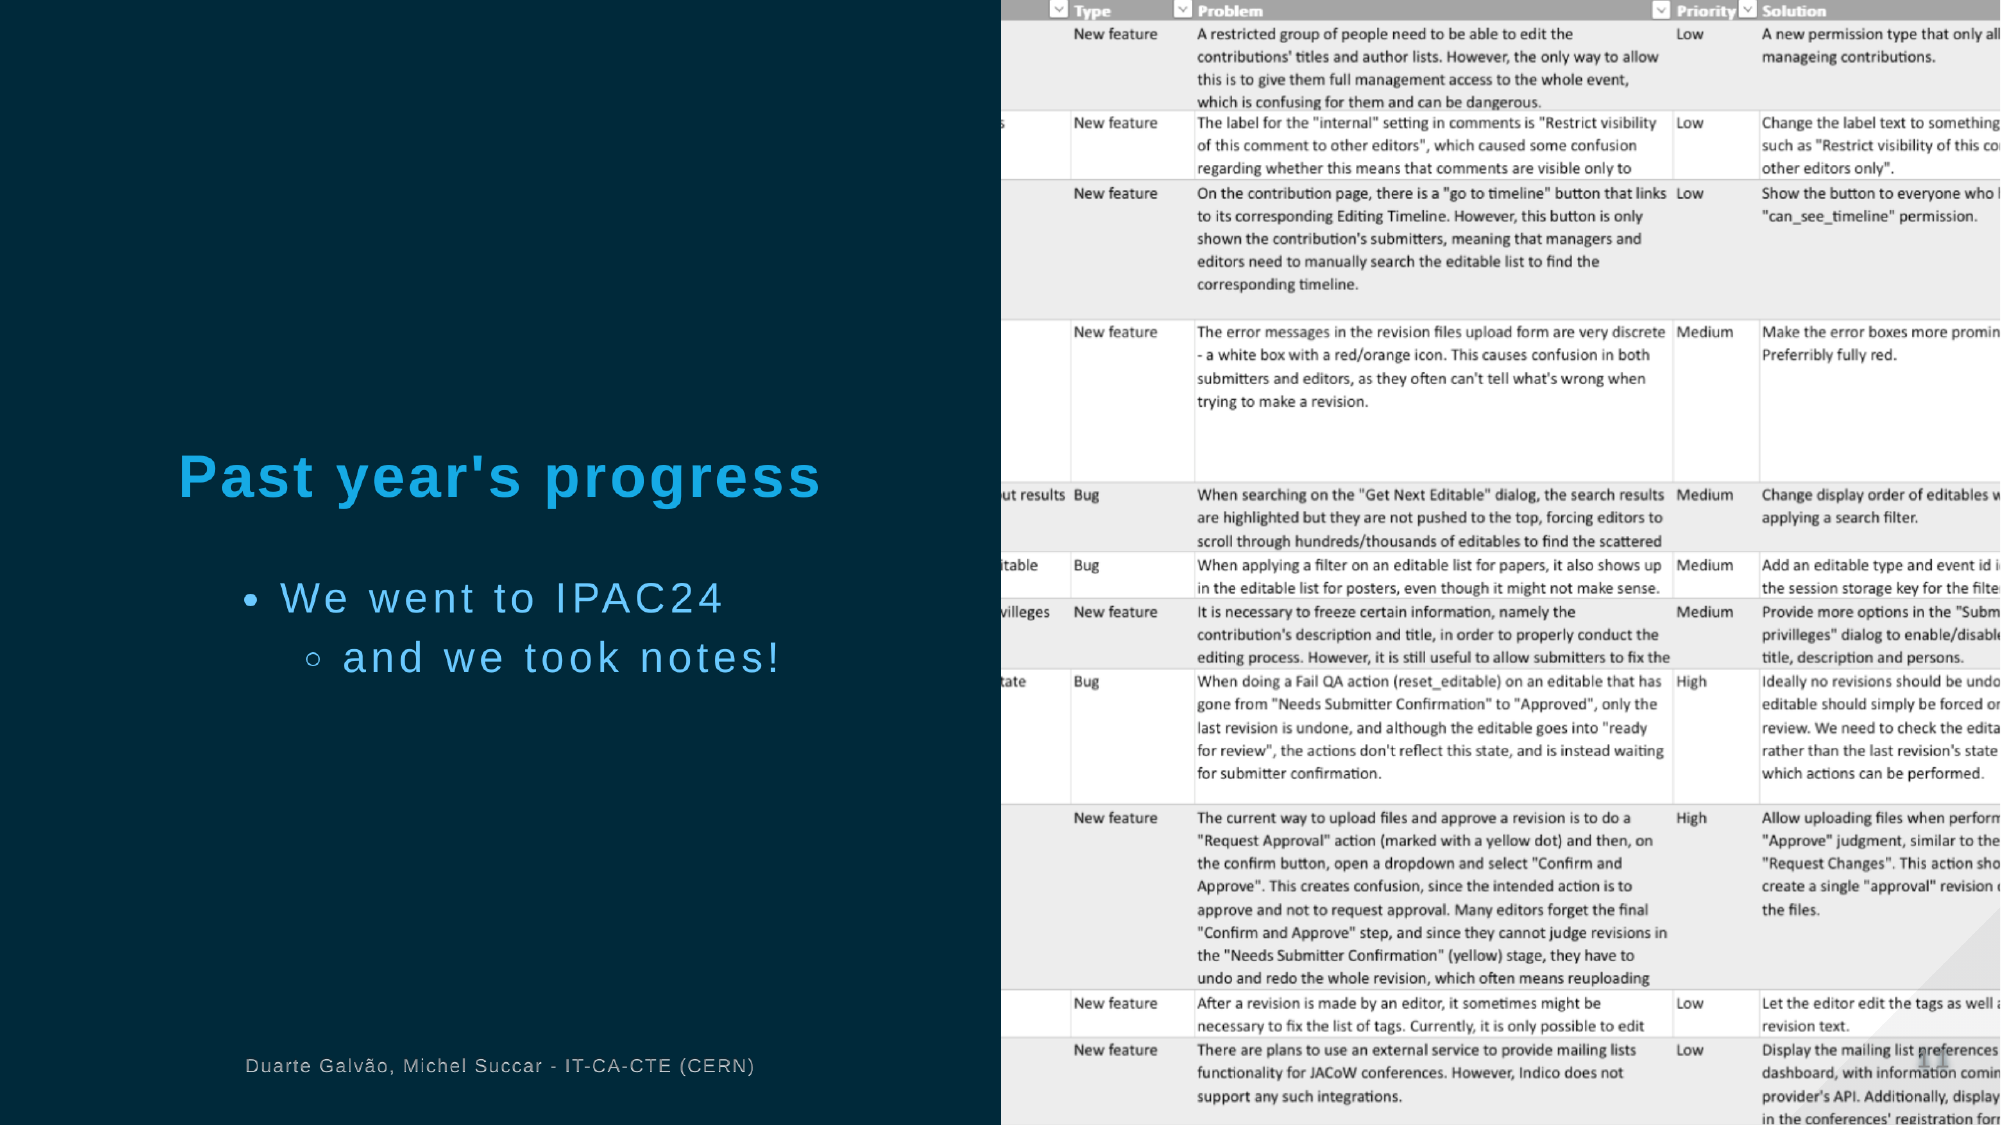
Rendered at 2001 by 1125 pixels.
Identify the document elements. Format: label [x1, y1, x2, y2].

picture [660, 1058, 669, 1071]
picture [415, 641, 419, 671]
picture [673, 584, 691, 612]
picture [374, 650, 379, 671]
picture [274, 1061, 282, 1072]
picture [449, 467, 457, 496]
picture [756, 466, 781, 496]
picture [263, 1063, 270, 1072]
picture [381, 649, 391, 671]
picture [1002, 0, 2001, 1125]
picture [247, 1058, 257, 1071]
picture [589, 467, 596, 496]
picture [326, 590, 345, 612]
picture [670, 649, 690, 672]
picture [603, 584, 629, 612]
picture [427, 1064, 434, 1072]
picture [613, 466, 643, 496]
picture [744, 650, 761, 672]
picture [524, 1061, 532, 1071]
picture [366, 1058, 374, 1072]
picture [638, 584, 662, 612]
picture [698, 645, 708, 672]
picture [411, 466, 440, 496]
picture [631, 1061, 641, 1072]
picture [576, 584, 597, 612]
picture [322, 1065, 332, 1072]
picture [475, 457, 480, 469]
picture [295, 459, 311, 496]
picture [445, 650, 474, 671]
picture [609, 1064, 618, 1069]
picture [543, 649, 562, 672]
picture [571, 649, 590, 672]
picture [492, 466, 518, 496]
picture [792, 466, 817, 496]
picture [436, 590, 453, 612]
picture [601, 641, 617, 671]
picture [513, 1065, 520, 1072]
picture [643, 650, 648, 671]
picture [245, 595, 256, 605]
picture [281, 584, 319, 612]
picture [549, 467, 557, 508]
picture [439, 1059, 446, 1071]
picture [653, 466, 680, 508]
picture [451, 1061, 458, 1069]
picture [694, 466, 710, 496]
picture [716, 649, 734, 672]
picture [482, 649, 501, 672]
picture [407, 590, 425, 612]
picture [370, 591, 398, 612]
picture [526, 645, 535, 672]
picture [301, 1061, 309, 1072]
picture [495, 585, 505, 612]
picture [573, 1058, 582, 1071]
picture [700, 584, 720, 612]
picture [223, 466, 253, 496]
picture [401, 649, 413, 672]
picture [345, 649, 365, 672]
picture [513, 590, 532, 612]
picture [718, 466, 745, 496]
picture [650, 649, 660, 671]
picture [183, 457, 214, 496]
picture [338, 467, 366, 508]
picture [375, 466, 402, 496]
picture [337, 1061, 344, 1072]
picture [462, 585, 472, 612]
picture [261, 466, 286, 496]
picture [559, 466, 576, 496]
